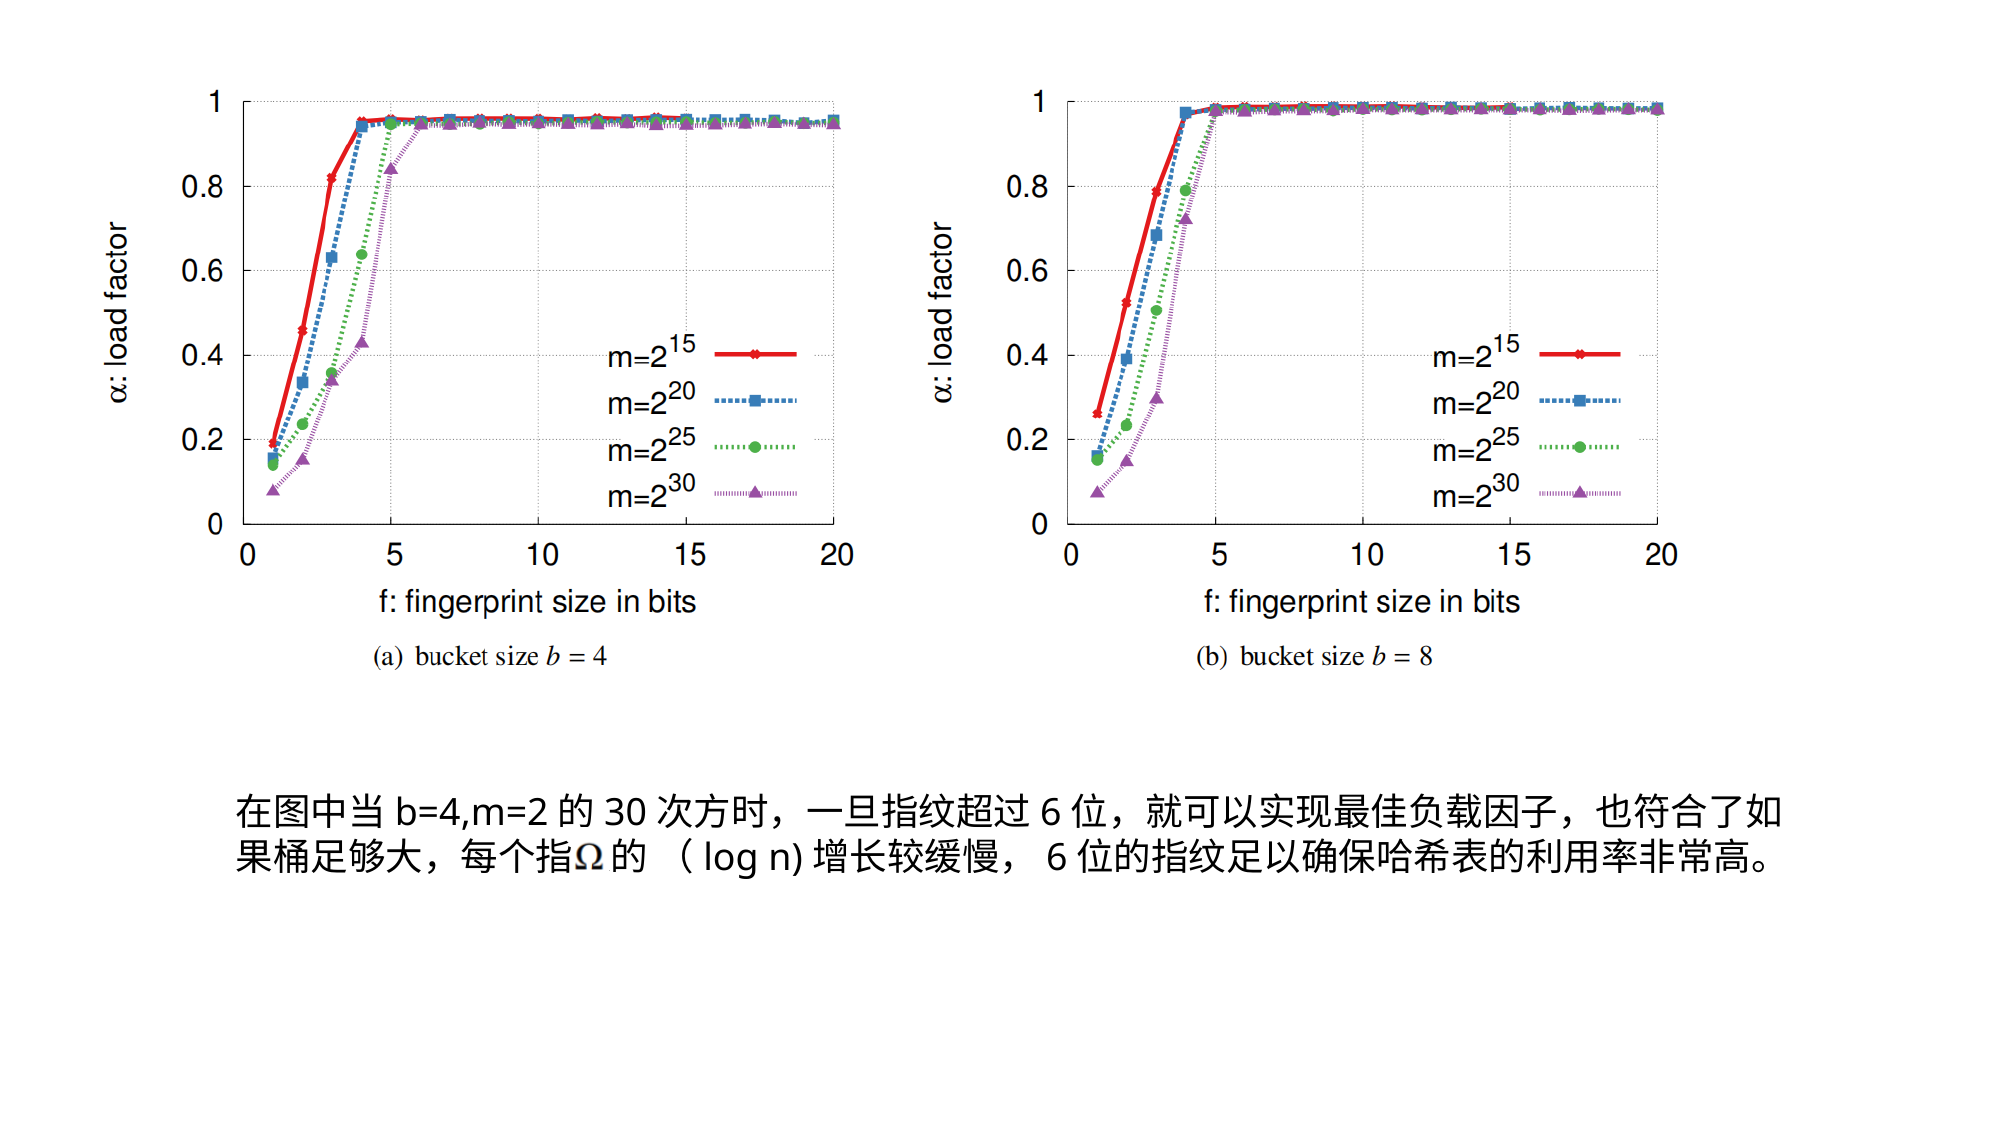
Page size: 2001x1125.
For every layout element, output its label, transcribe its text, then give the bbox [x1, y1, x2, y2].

picture [573, 827, 609, 893]
picture [61, 35, 1757, 690]
text_box 在图中当b=4,m=2的30次方时，一旦指纹超过6位，就可以实现最佳负载因子，也符合了如果桶足够大，每个指纹的 （log n)增长较缓慢，6位的指纹足以确保哈希表的利用率非常高。 [221, 781, 1815, 886]
